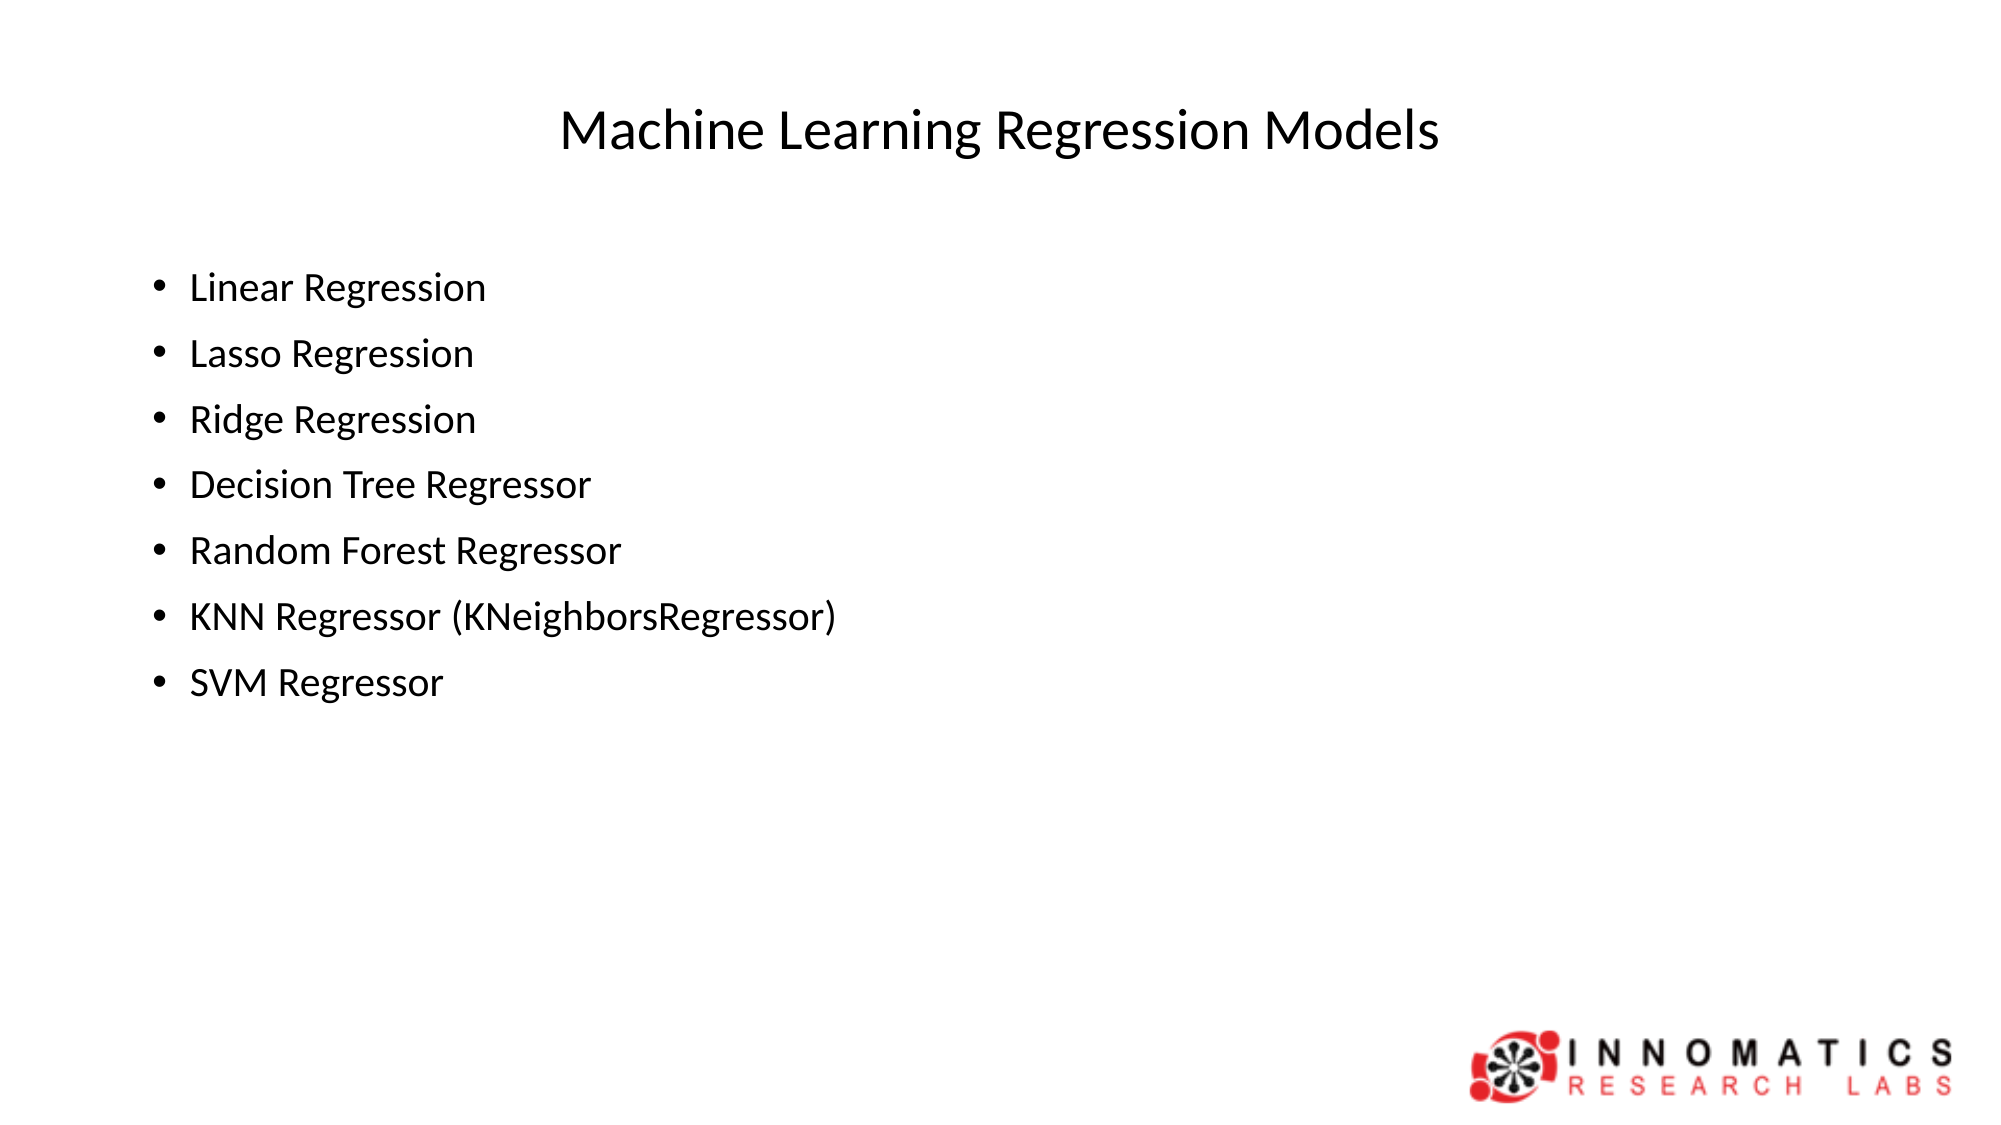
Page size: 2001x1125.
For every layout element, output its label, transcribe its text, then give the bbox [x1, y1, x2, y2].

title Machine Learning Regression Models [137, 59, 1863, 203]
picture [1445, 1014, 1975, 1125]
list Linear Regression Lasso Regression Ridge Regression Decision Tree Regressor Random Forest Regressor KNN Regressor (KNeighborsRegressor) SVM Regressor [137, 257, 1863, 764]
